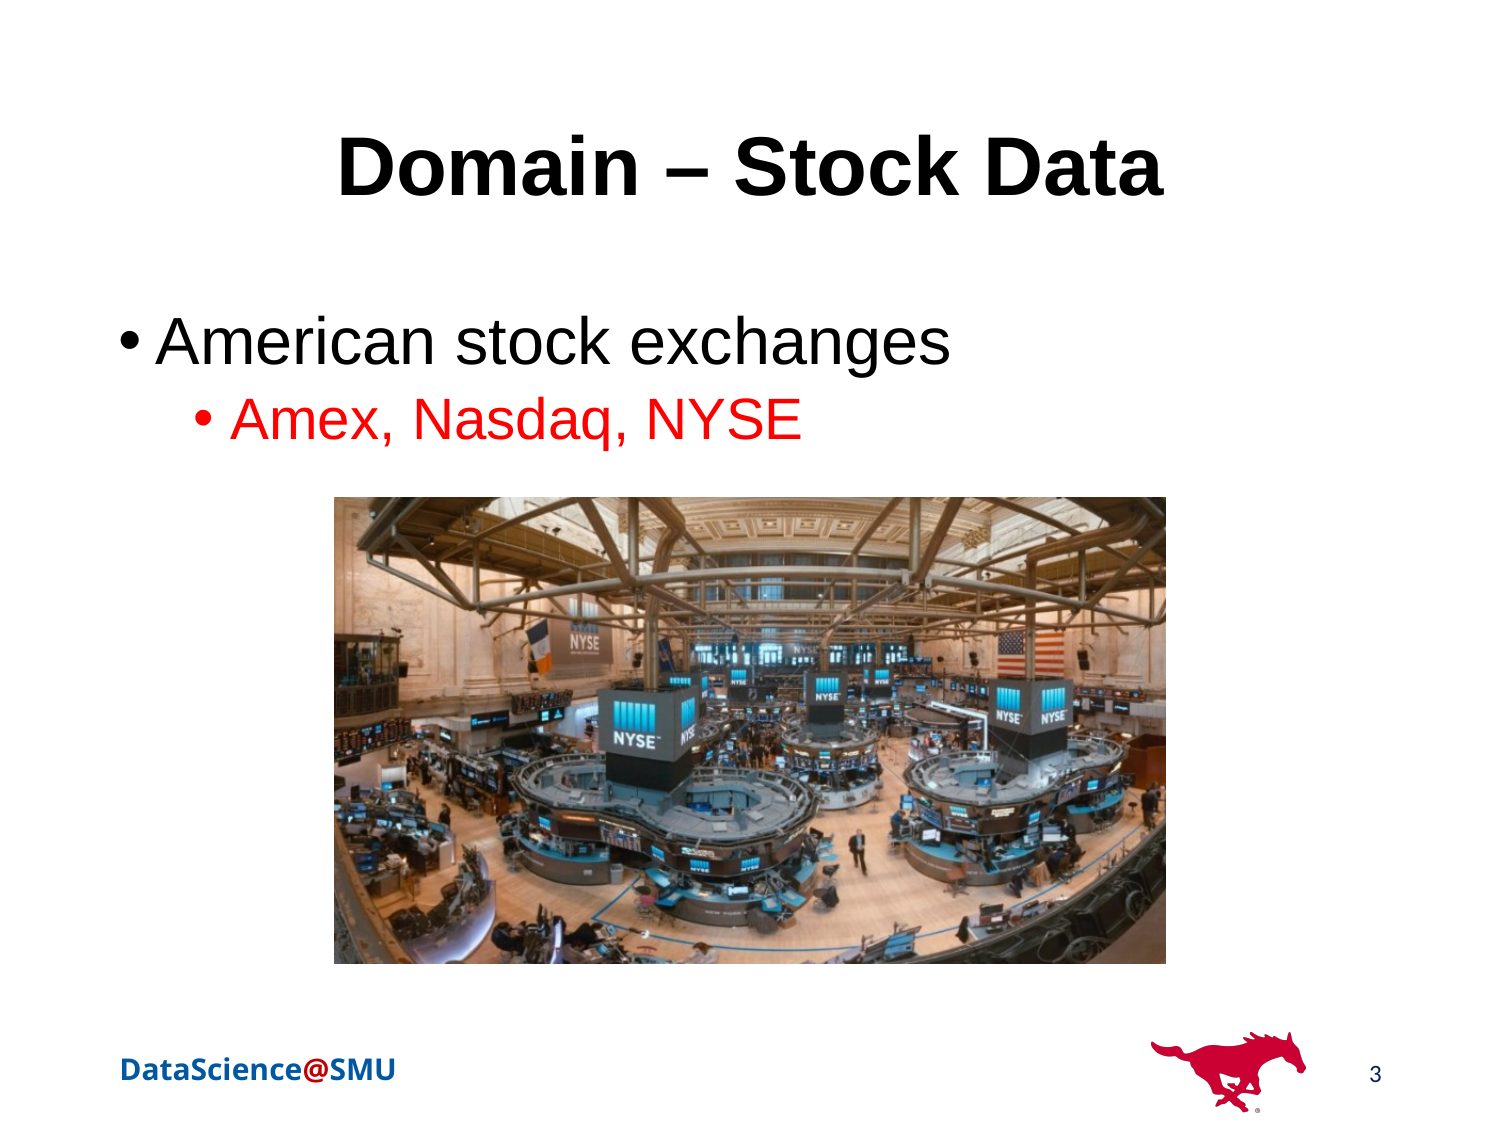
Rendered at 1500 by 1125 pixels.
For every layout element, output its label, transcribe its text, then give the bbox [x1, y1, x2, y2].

picture [334, 497, 1166, 965]
picture [1151, 1032, 1306, 1042]
picture [1151, 1103, 1306, 1113]
title Domain – Stock Data [103, 59, 1397, 278]
slide_number 3 [1059, 1042, 1397, 1103]
list American stock exchanges Amex, Nasdaq, NYSE [103, 299, 1397, 1014]
